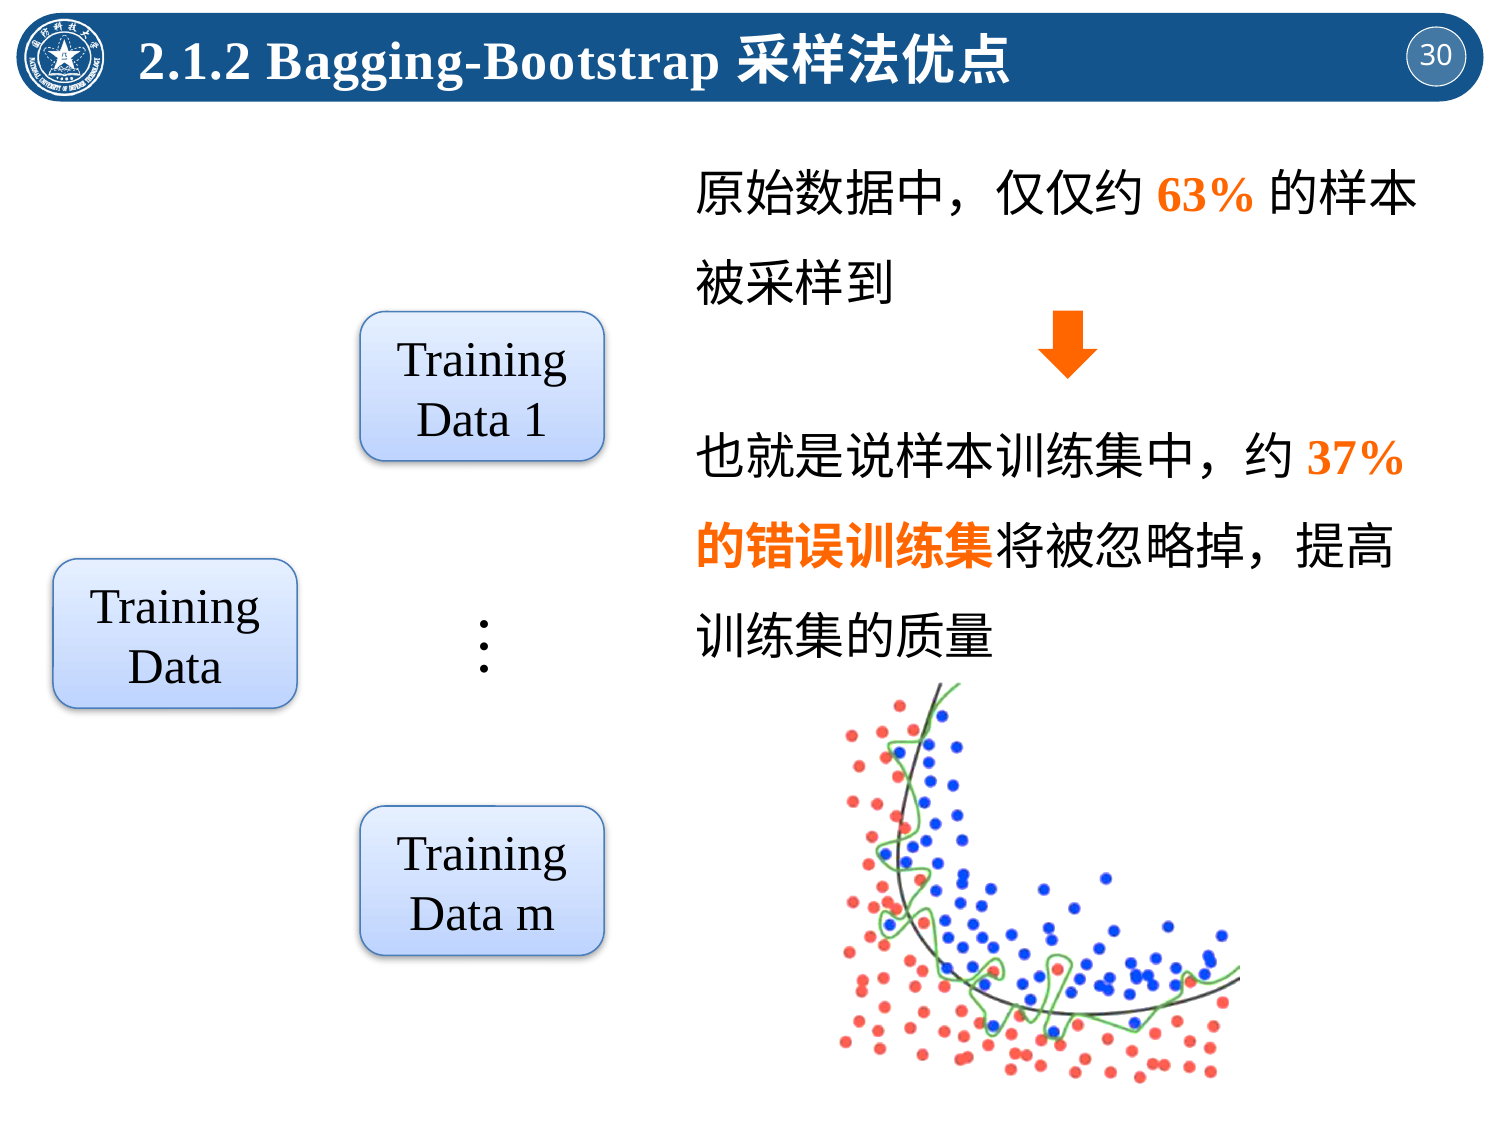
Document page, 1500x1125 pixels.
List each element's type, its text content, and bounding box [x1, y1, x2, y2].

text_box 也就是说样本训练集中，约37%的错误训练集将被忽略掉，提高训练集的质量 [680, 386, 1456, 672]
text_box 原始数据中，仅仅约63%的样本被采样到 [680, 124, 1456, 319]
text_box Training Data m [359, 805, 605, 957]
picture [16, 9, 111, 104]
text_box … [460, 598, 556, 695]
title 2.1.2 Bagging-Bootstrap采样法优点 [124, 17, 1237, 221]
picture [835, 671, 1301, 1111]
text_box [1037, 310, 1098, 379]
text_box Training Data 1 [359, 310, 605, 462]
text_box Training Data [52, 558, 298, 709]
